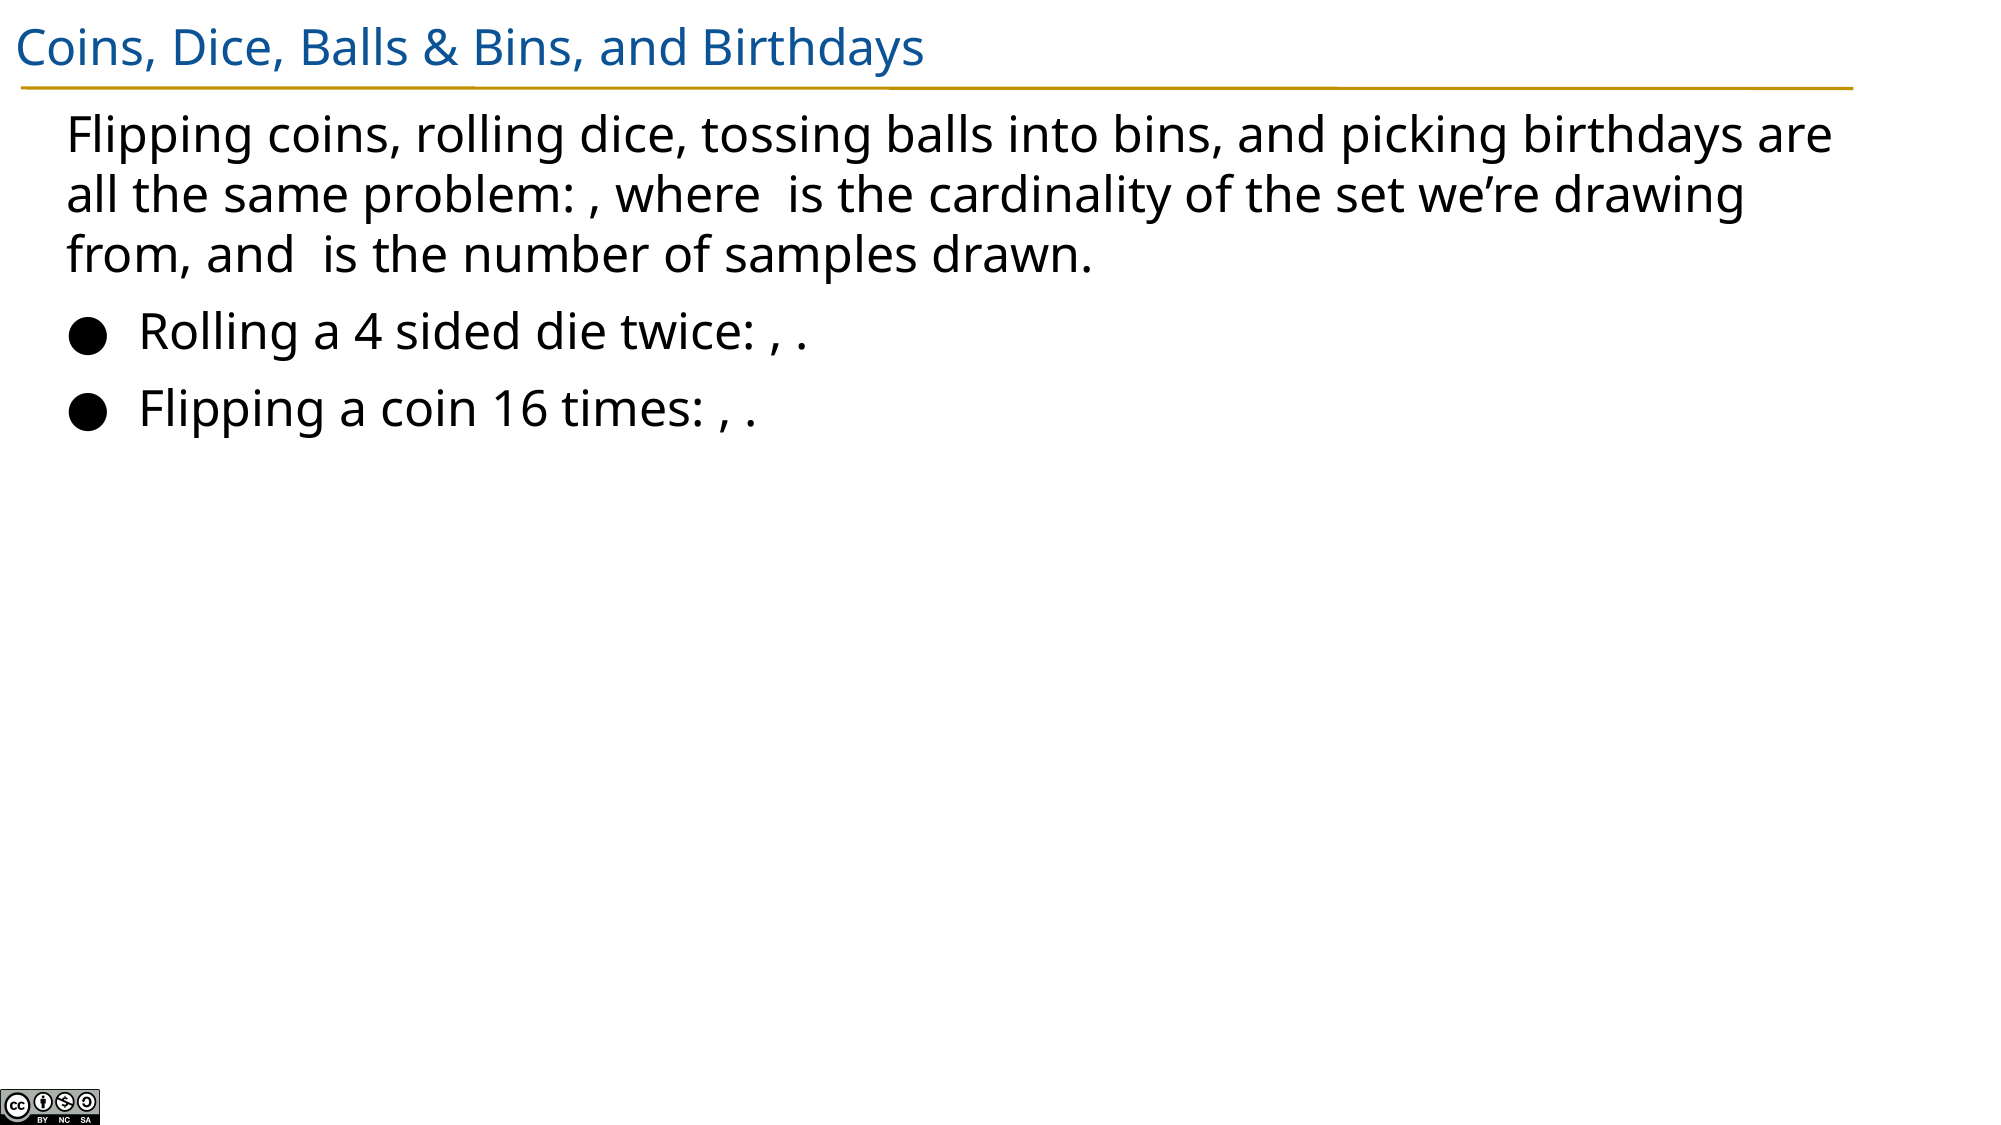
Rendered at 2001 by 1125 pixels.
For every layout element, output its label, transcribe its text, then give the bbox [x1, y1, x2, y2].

picture [0, 1089, 100, 1125]
title Coins, Dice, Balls & Bins, and Birthdays [0, 0, 1864, 87]
